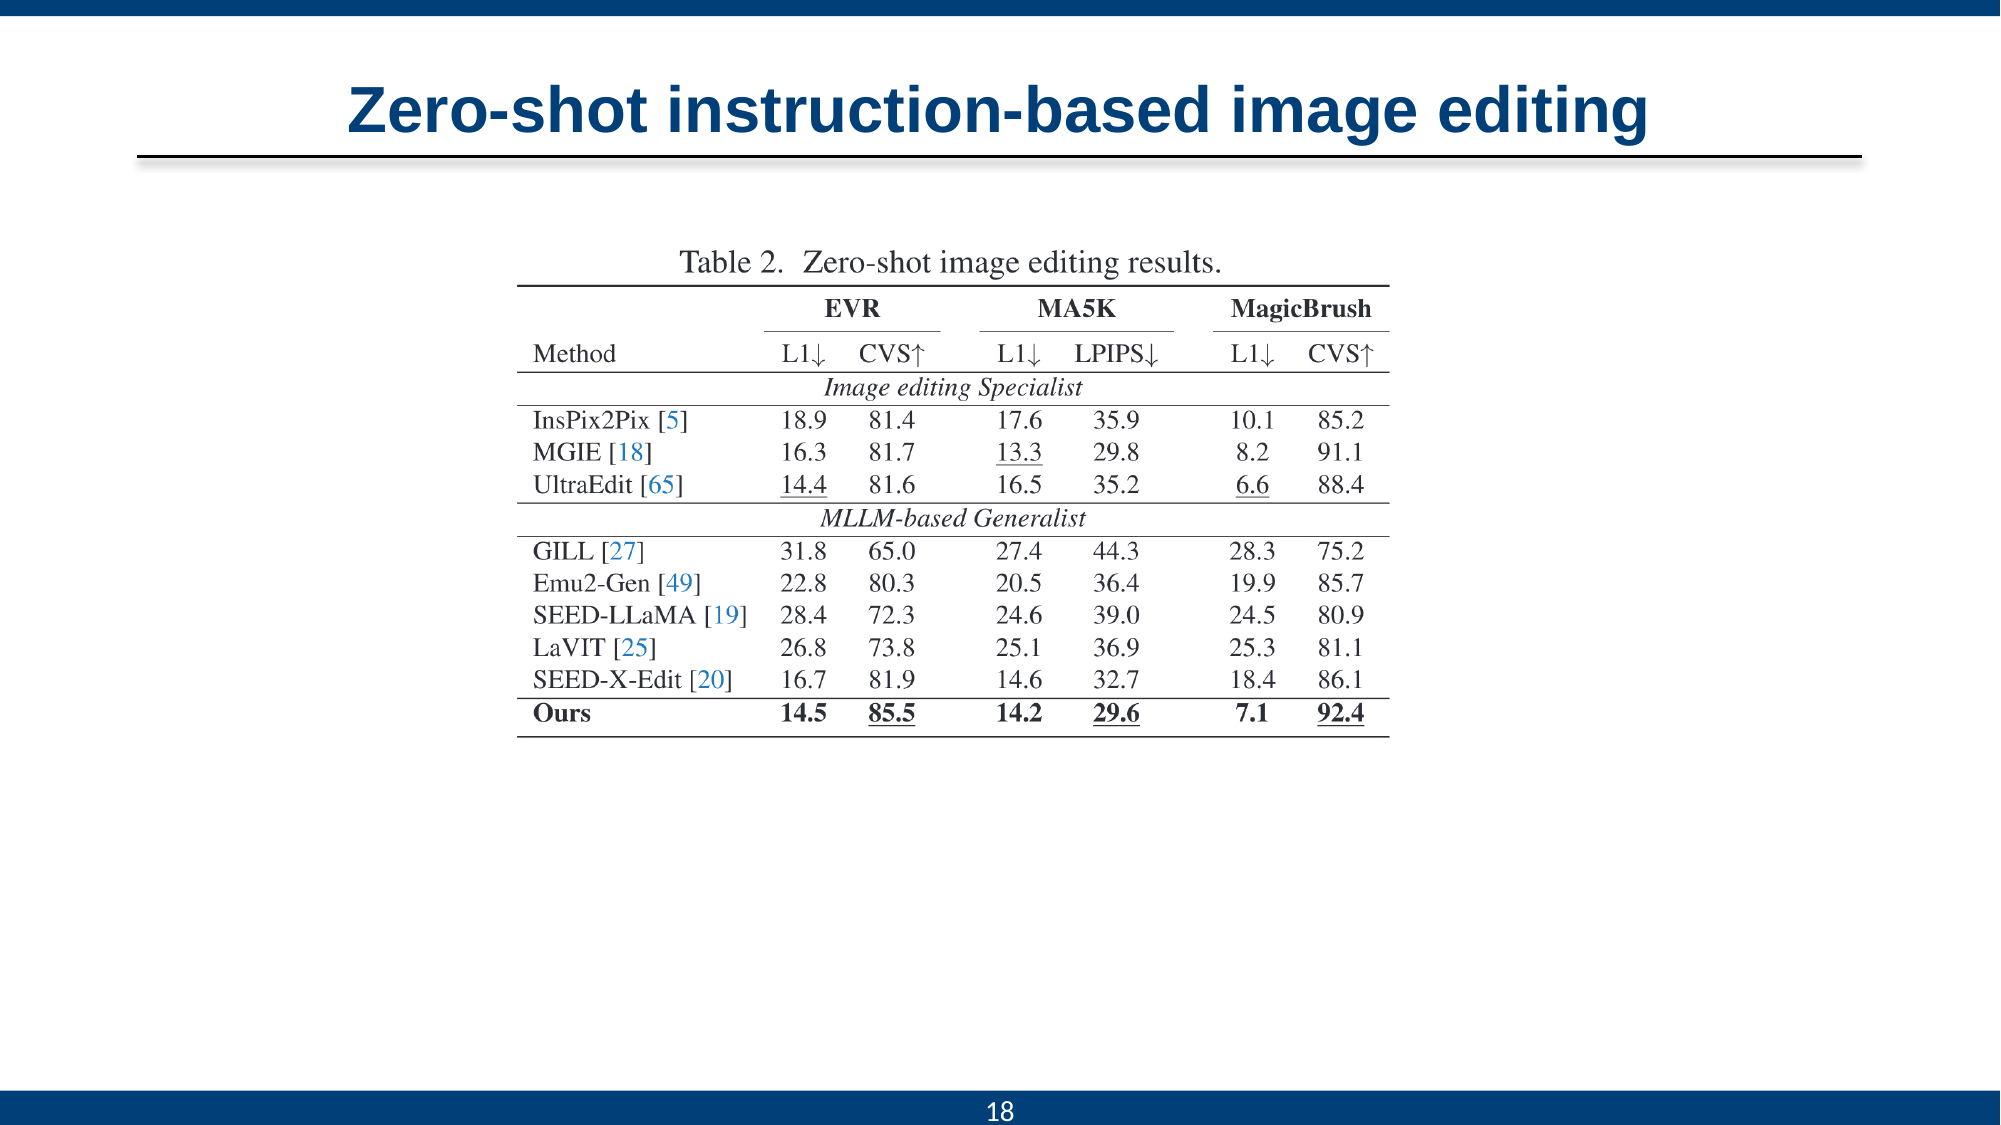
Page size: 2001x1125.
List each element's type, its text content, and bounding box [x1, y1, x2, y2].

title Zero-shot instruction-based image editing [137, 68, 1863, 155]
picture [502, 239, 1400, 748]
slide_number 18 [774, 1079, 1225, 1125]
